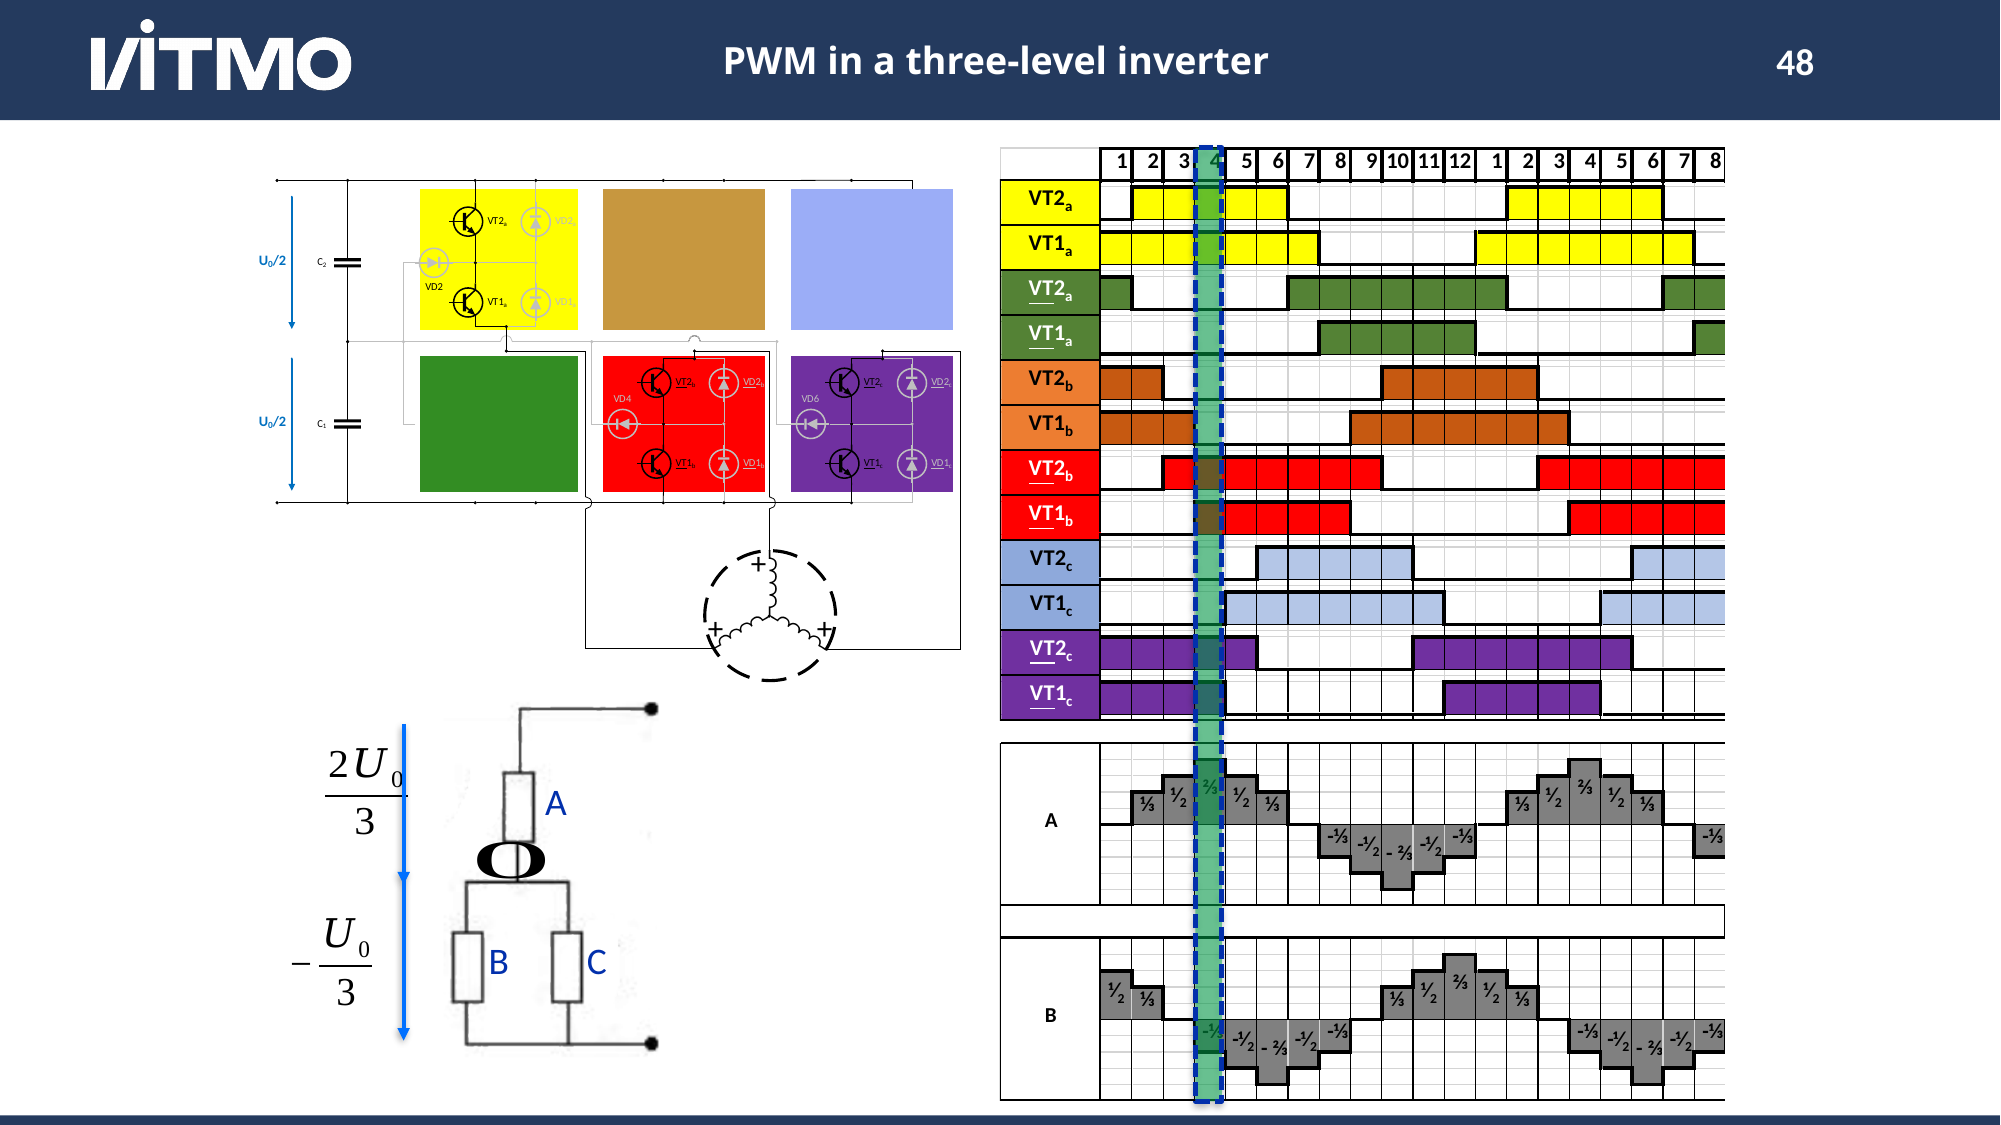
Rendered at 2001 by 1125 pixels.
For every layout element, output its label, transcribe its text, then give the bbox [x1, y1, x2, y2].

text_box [999, 147, 1727, 722]
picture [78, 0, 364, 111]
picture [249, 177, 962, 684]
text_box [1195, 729, 1223, 741]
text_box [999, 742, 1727, 1102]
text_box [287, 673, 677, 1063]
title PWM in a three-level inverter [410, 0, 1592, 120]
